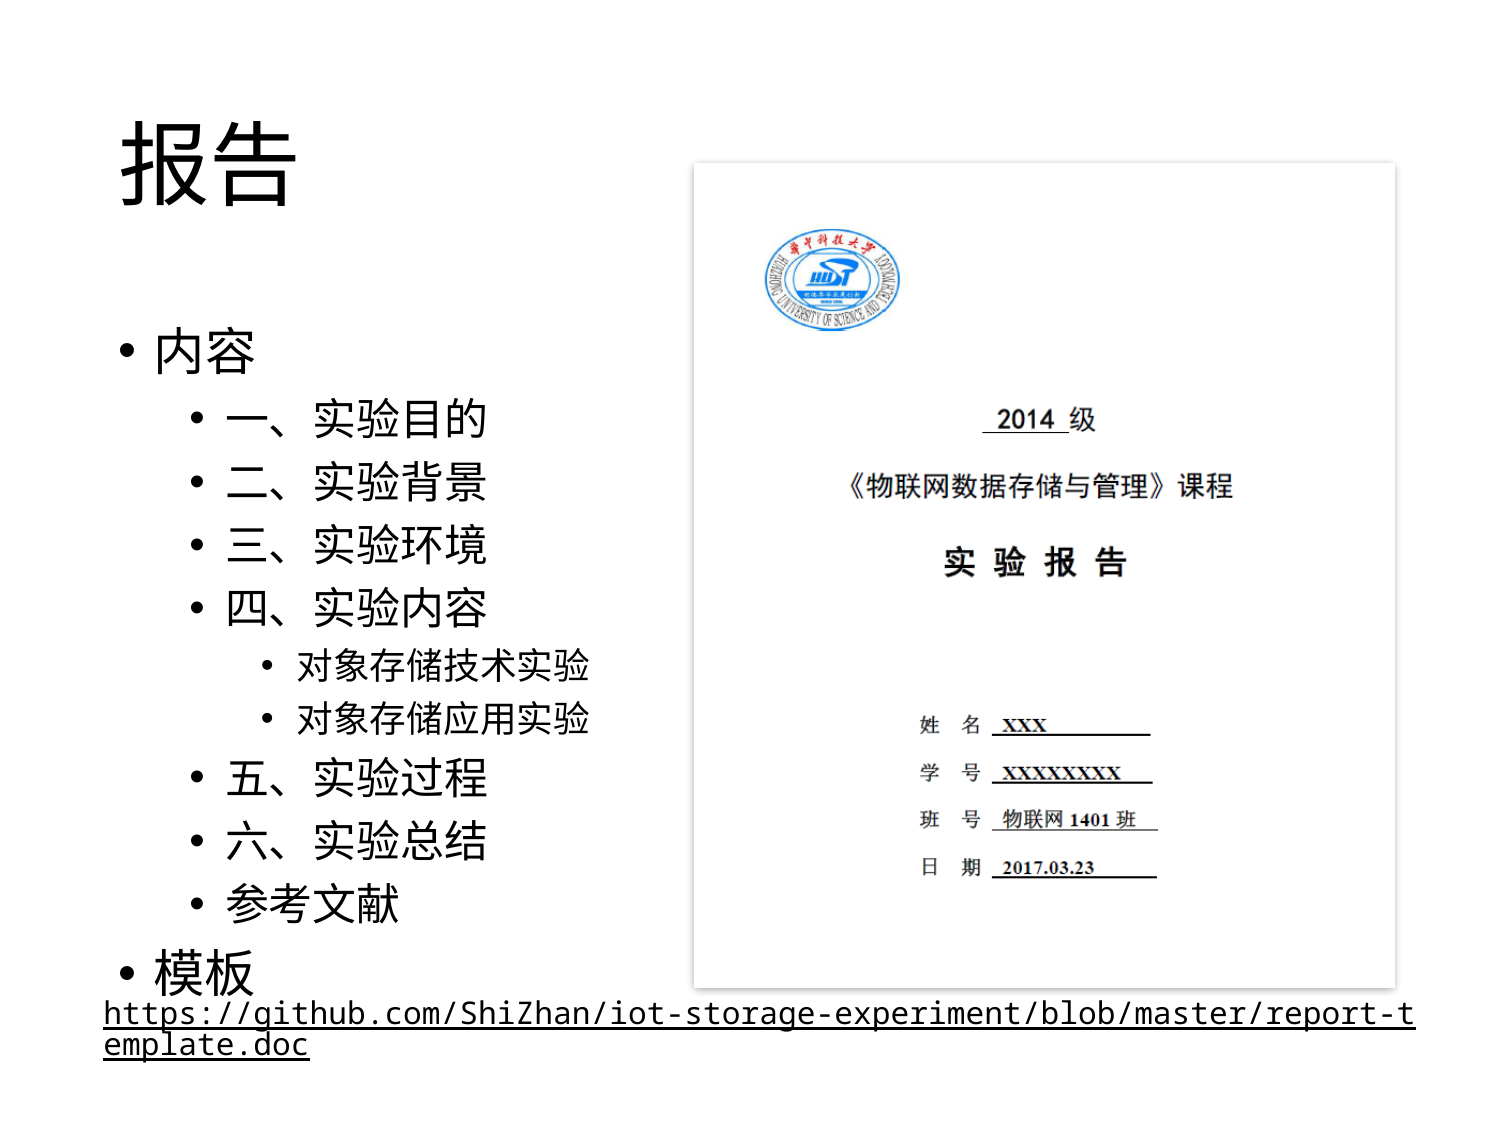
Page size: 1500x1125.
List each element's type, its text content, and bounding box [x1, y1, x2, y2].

text_box https://github.com/ShiZhan/iot-storage-experiment/blob/master/report-template.doc [88, 1003, 1447, 1063]
list 内容 一、实验目的 二、实验背景 三、实验环境 四、实验内容 对象存储技术实验 对象存储应用实验 五、实验过程 六、实验总结 参考文献 模板 [103, 299, 1397, 1003]
title 报告 [103, 59, 1397, 278]
picture [708, 177, 1380, 973]
